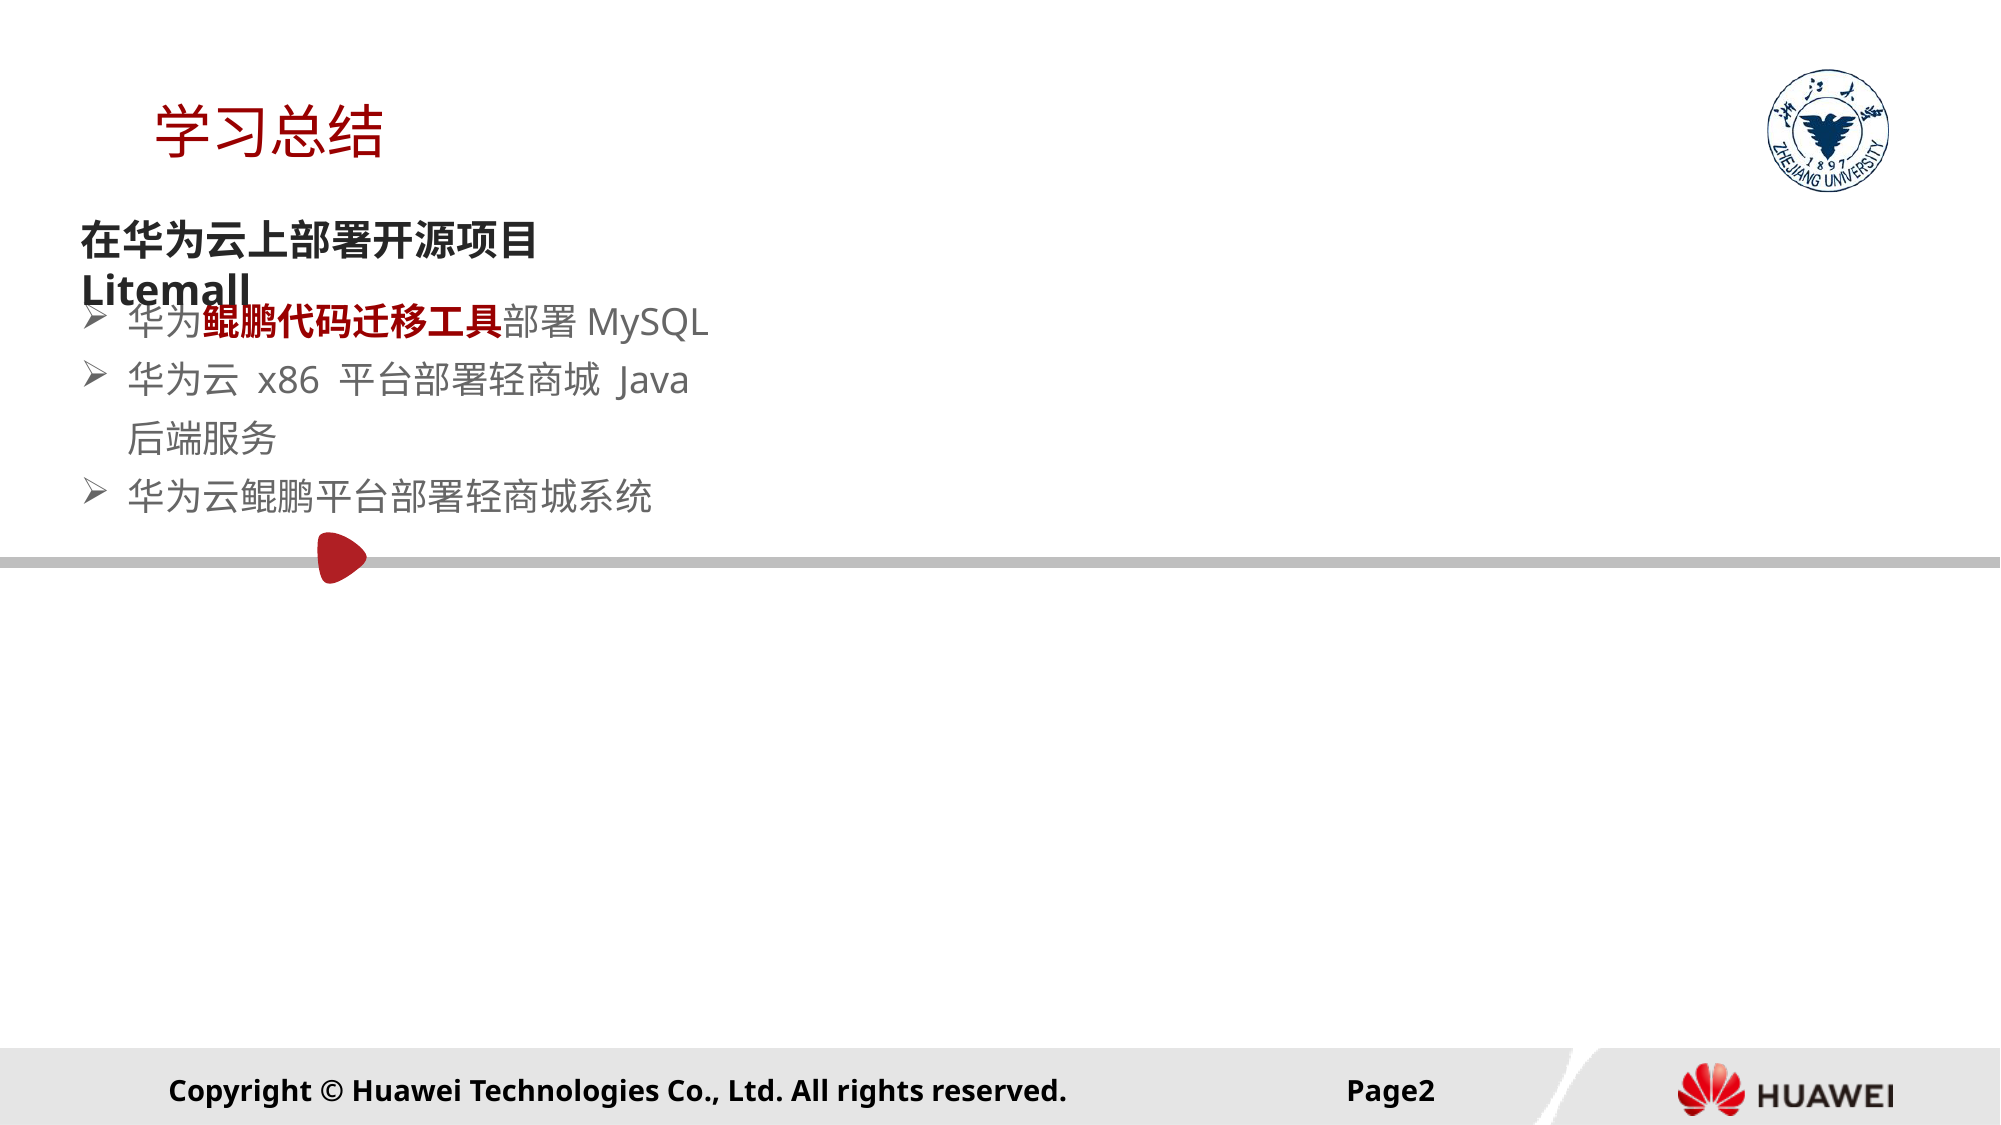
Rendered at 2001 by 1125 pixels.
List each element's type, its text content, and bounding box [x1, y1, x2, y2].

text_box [65, 206, 731, 584]
picture [1755, 50, 1901, 210]
slide_number Page1 [1333, 1065, 1469, 1115]
picture [0, 1048, 2000, 1125]
title 学习总结 [139, 58, 1878, 202]
